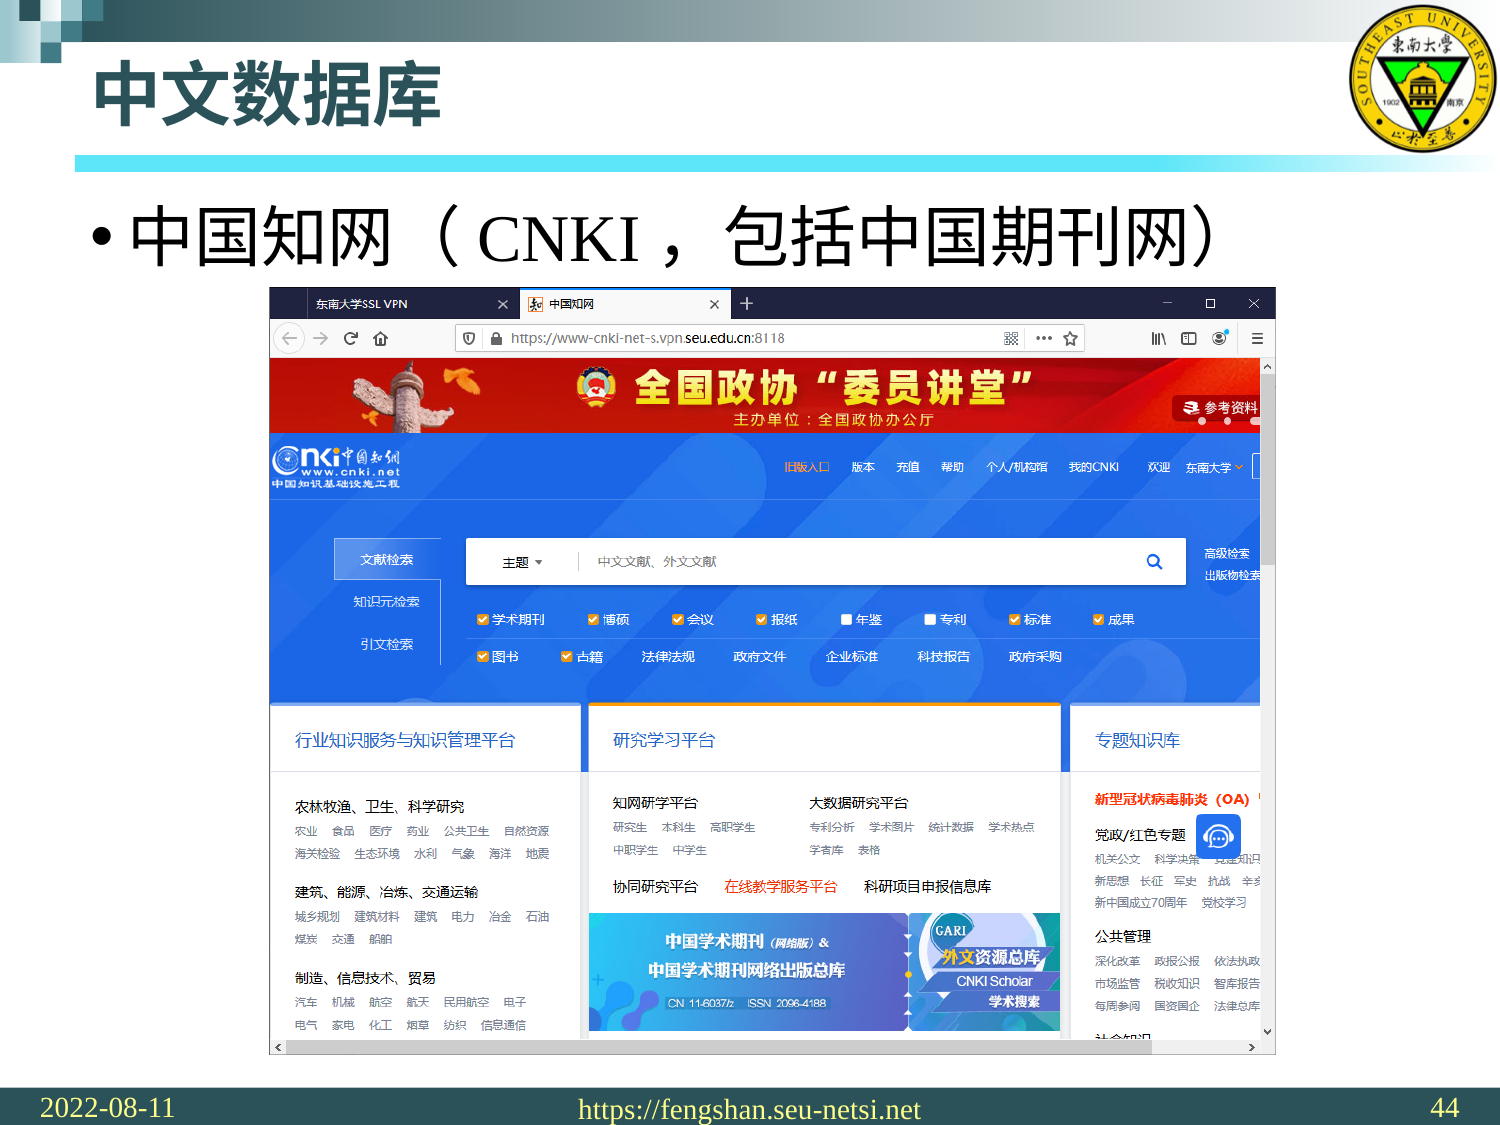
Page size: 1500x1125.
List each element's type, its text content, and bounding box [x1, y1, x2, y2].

slide_number 44 [1125, 1087, 1475, 1125]
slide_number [24, 1087, 375, 1125]
footer https://fengshan.seu-netsi.net [460, 1088, 1040, 1125]
list 中国知网（CNKI，包括中国期刊网） [75, 196, 1450, 1075]
slide_number 55 [1155, 155, 1161, 172]
picture [269, 287, 1276, 1055]
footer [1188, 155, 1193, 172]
title 中文数据库 [75, 46, 1383, 149]
picture [1348, 3, 1498, 154]
